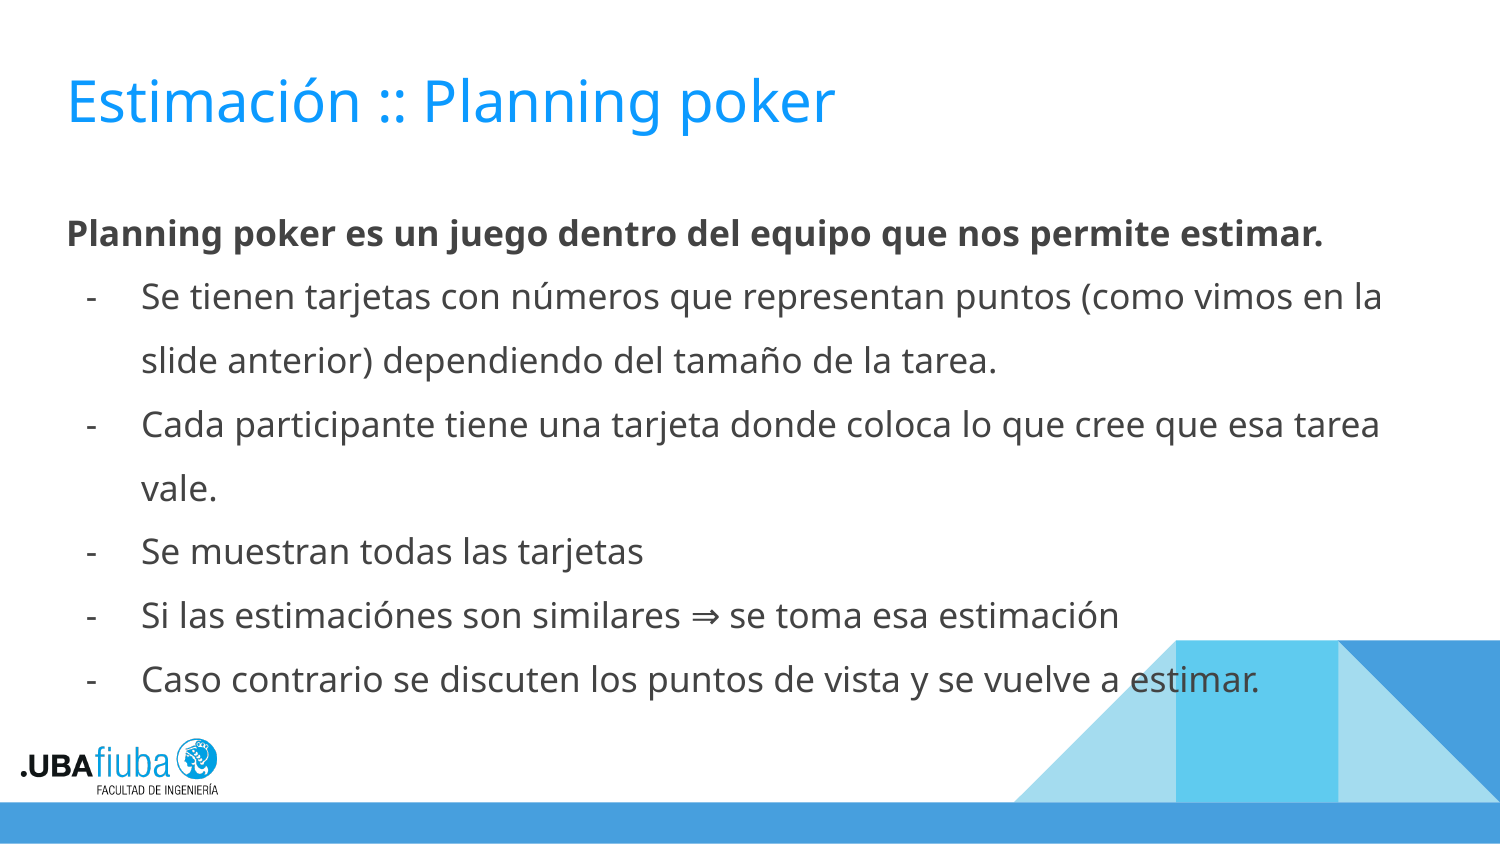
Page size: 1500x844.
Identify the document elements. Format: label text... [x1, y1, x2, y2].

title Estimación :: Planning poker [51, 49, 1449, 150]
text_box Planning poker es un juego dentro del equipo que nos permite estimar. Se tienen tarjetas con números que representan puntos (como vimos en la slide anterior) dependiendo del tamaño de la tarea. Cada participante tiene una tarjeta donde coloca lo que cree que esa tarea vale. Se muestran todas las tarjetas Si las estimaciónes son similares ⇒ se toma esa estimación Caso contrario se discuten los puntos de vista y se vuelve a estimar. [51, 174, 1478, 715]
picture [0, 719, 242, 811]
